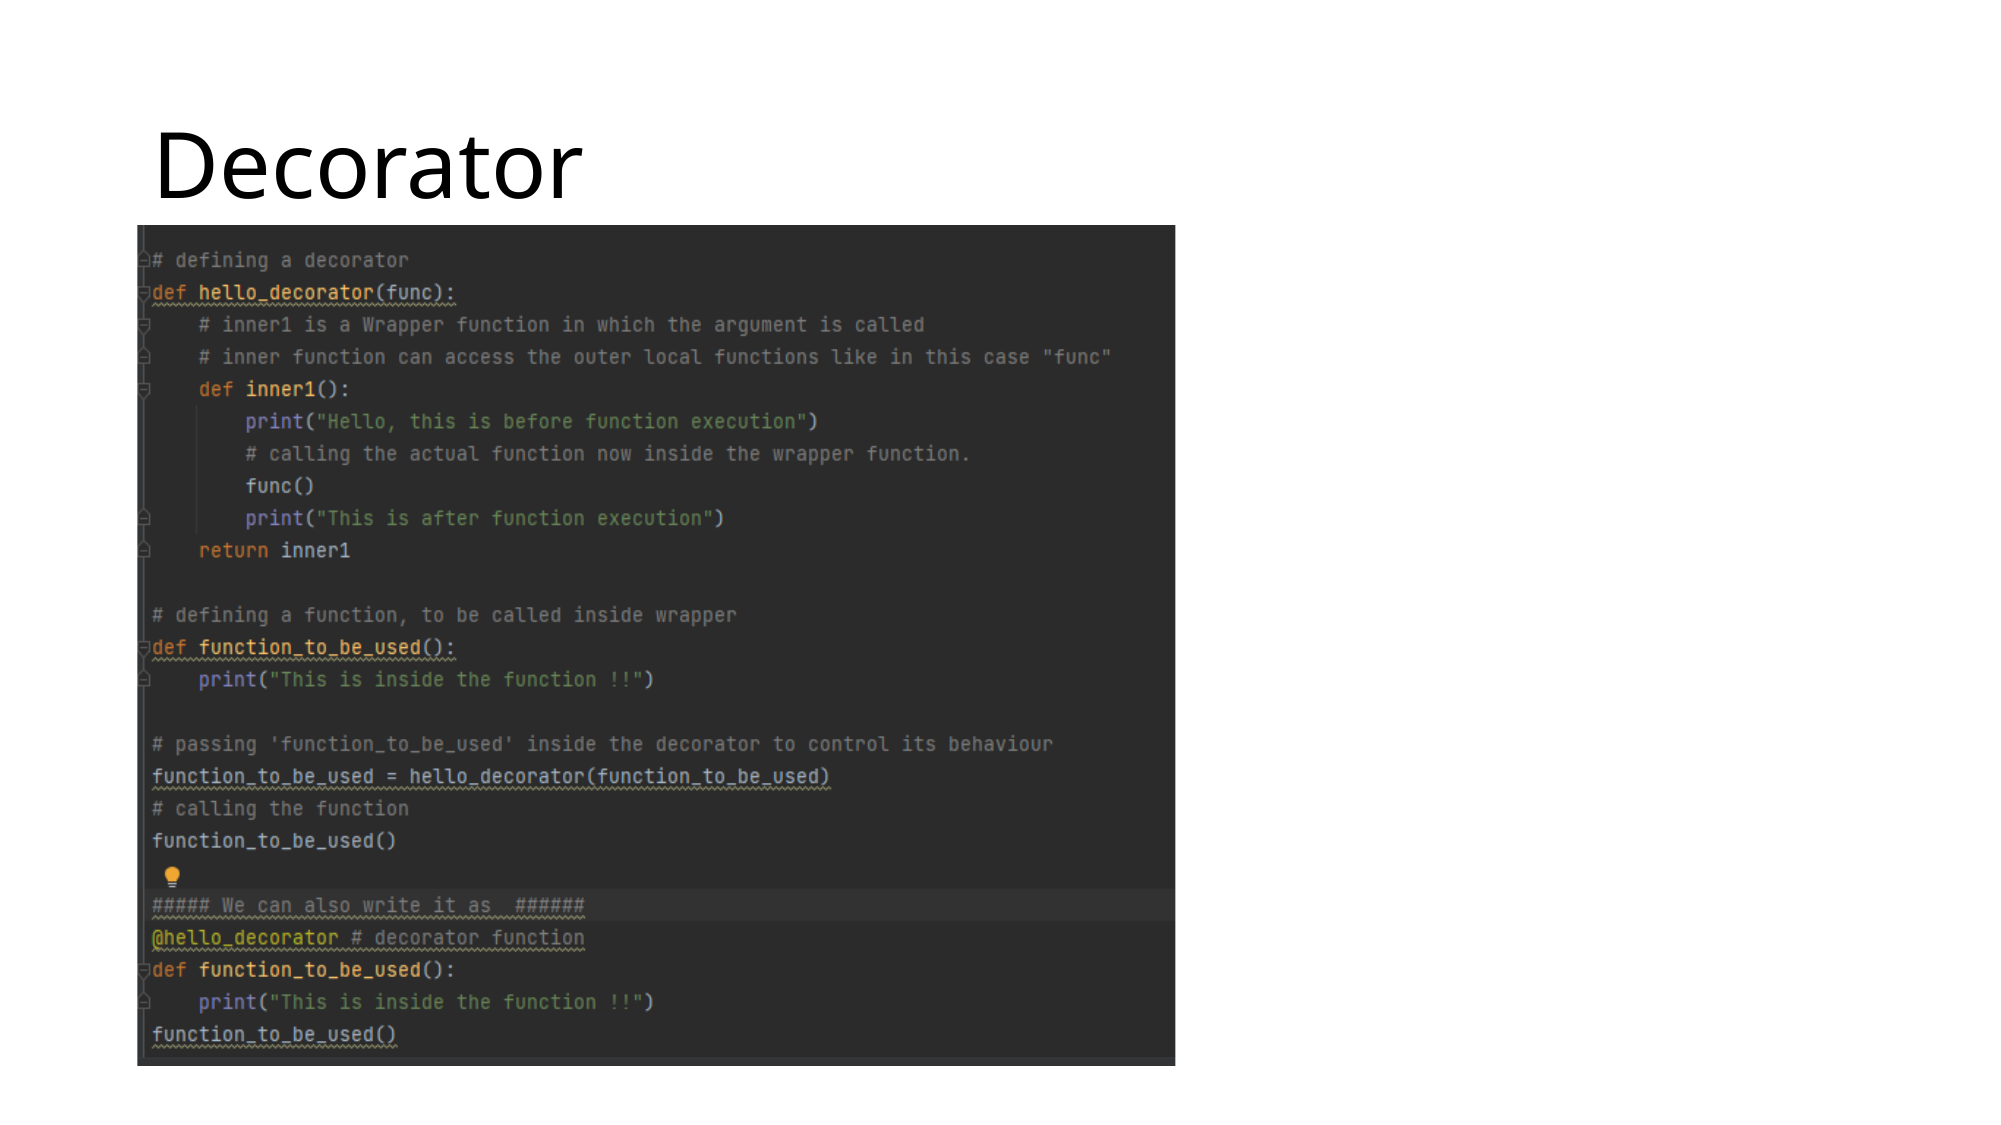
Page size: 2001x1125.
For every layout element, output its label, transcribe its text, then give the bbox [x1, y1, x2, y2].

title Decorator [137, 59, 1863, 278]
picture [137, 225, 1176, 1066]
